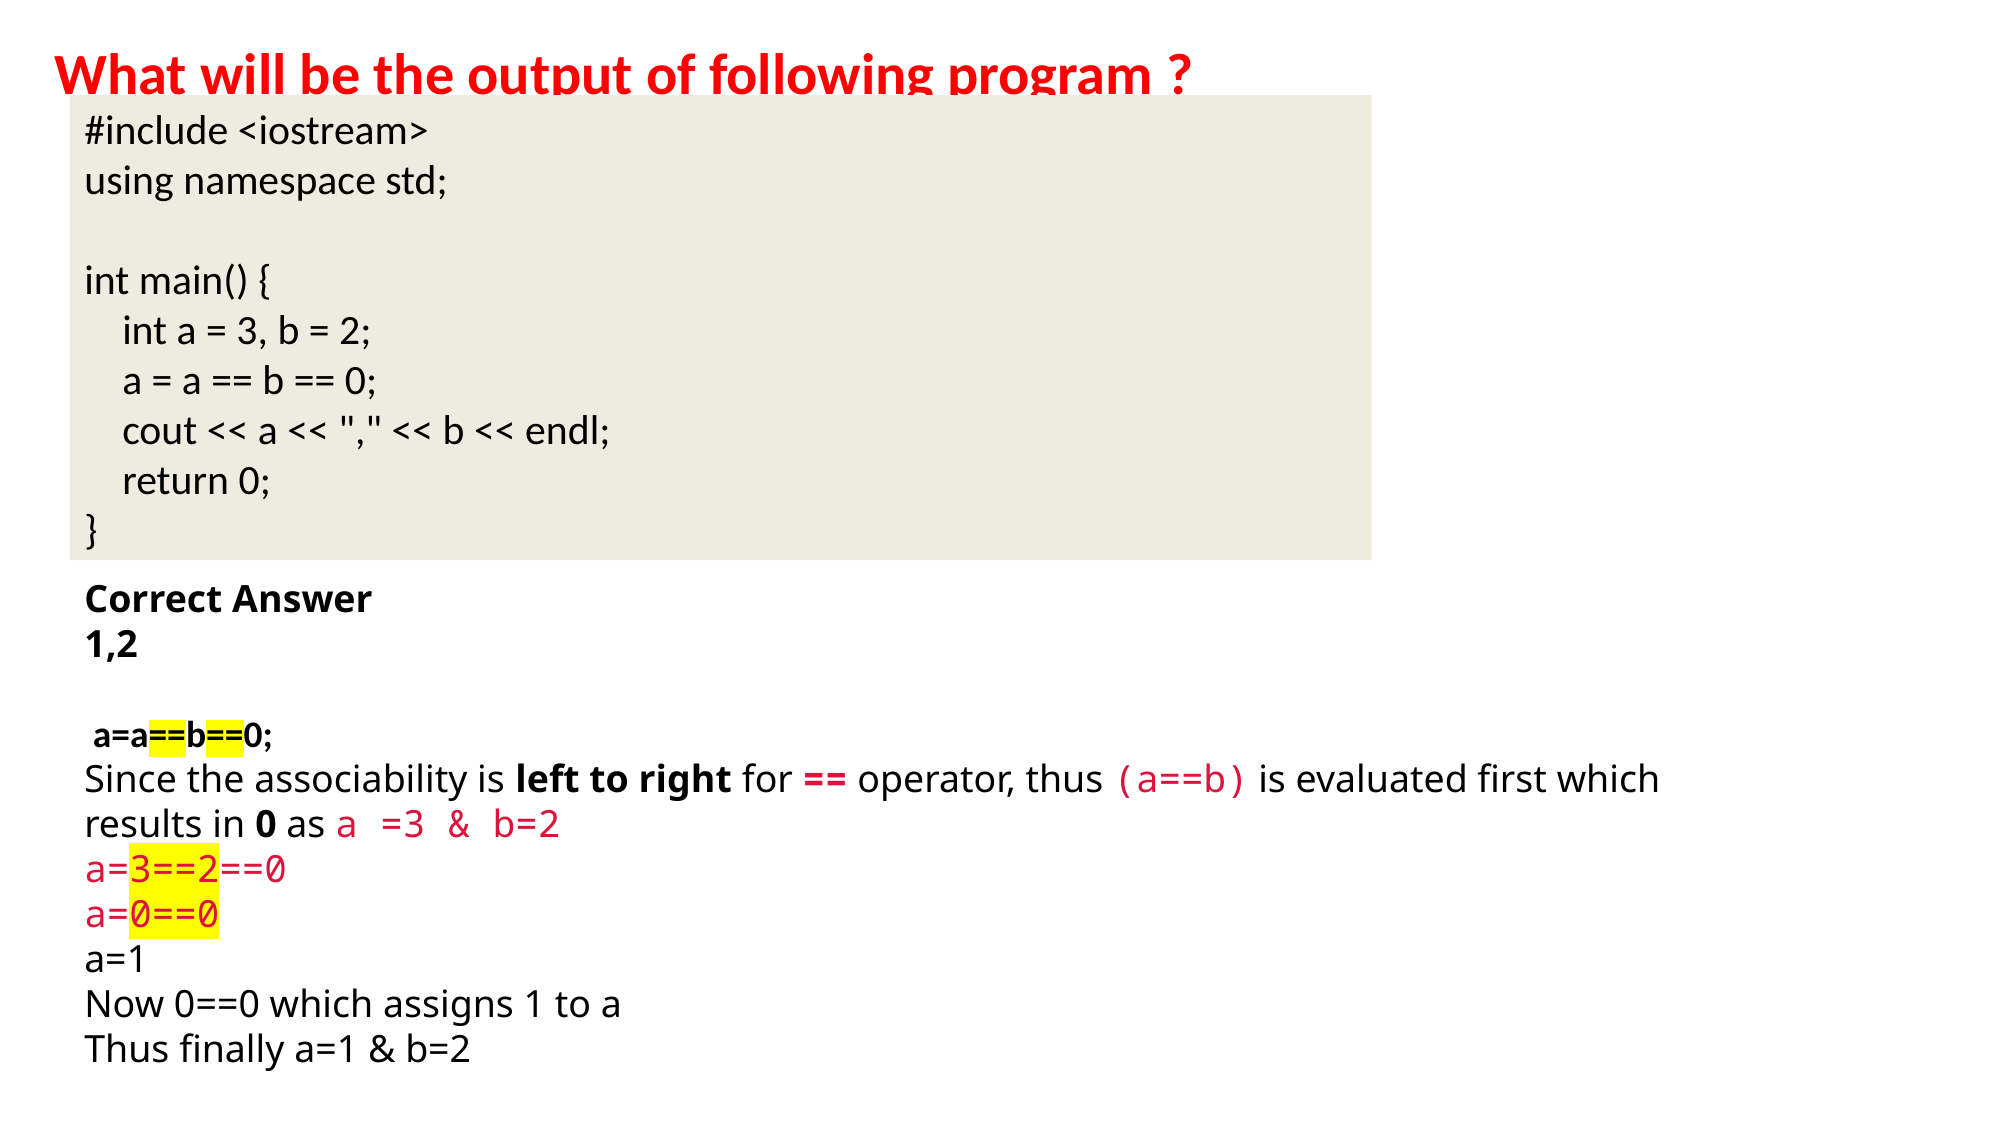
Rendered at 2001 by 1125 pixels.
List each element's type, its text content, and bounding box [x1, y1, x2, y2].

text_box Correct Answer 1,2 a=a==b==0; Since the associability is left to right for == operator, thus (a==b) is evaluated first which results in 0 as a =3 & b=2 a=3==2==0 a=0==0 a=1 Now 0==0 which assigns 1 to a Thus finally a=1 & b=2 [69, 567, 1740, 1078]
title What will be the output of following program ? [0, 7, 1931, 135]
text_box #include <iostream> using namespace std; int main() { int a = 3, b = 2; a = a == b == 0; cout << a << "," << b << endl; return 0; } [69, 95, 1372, 561]
